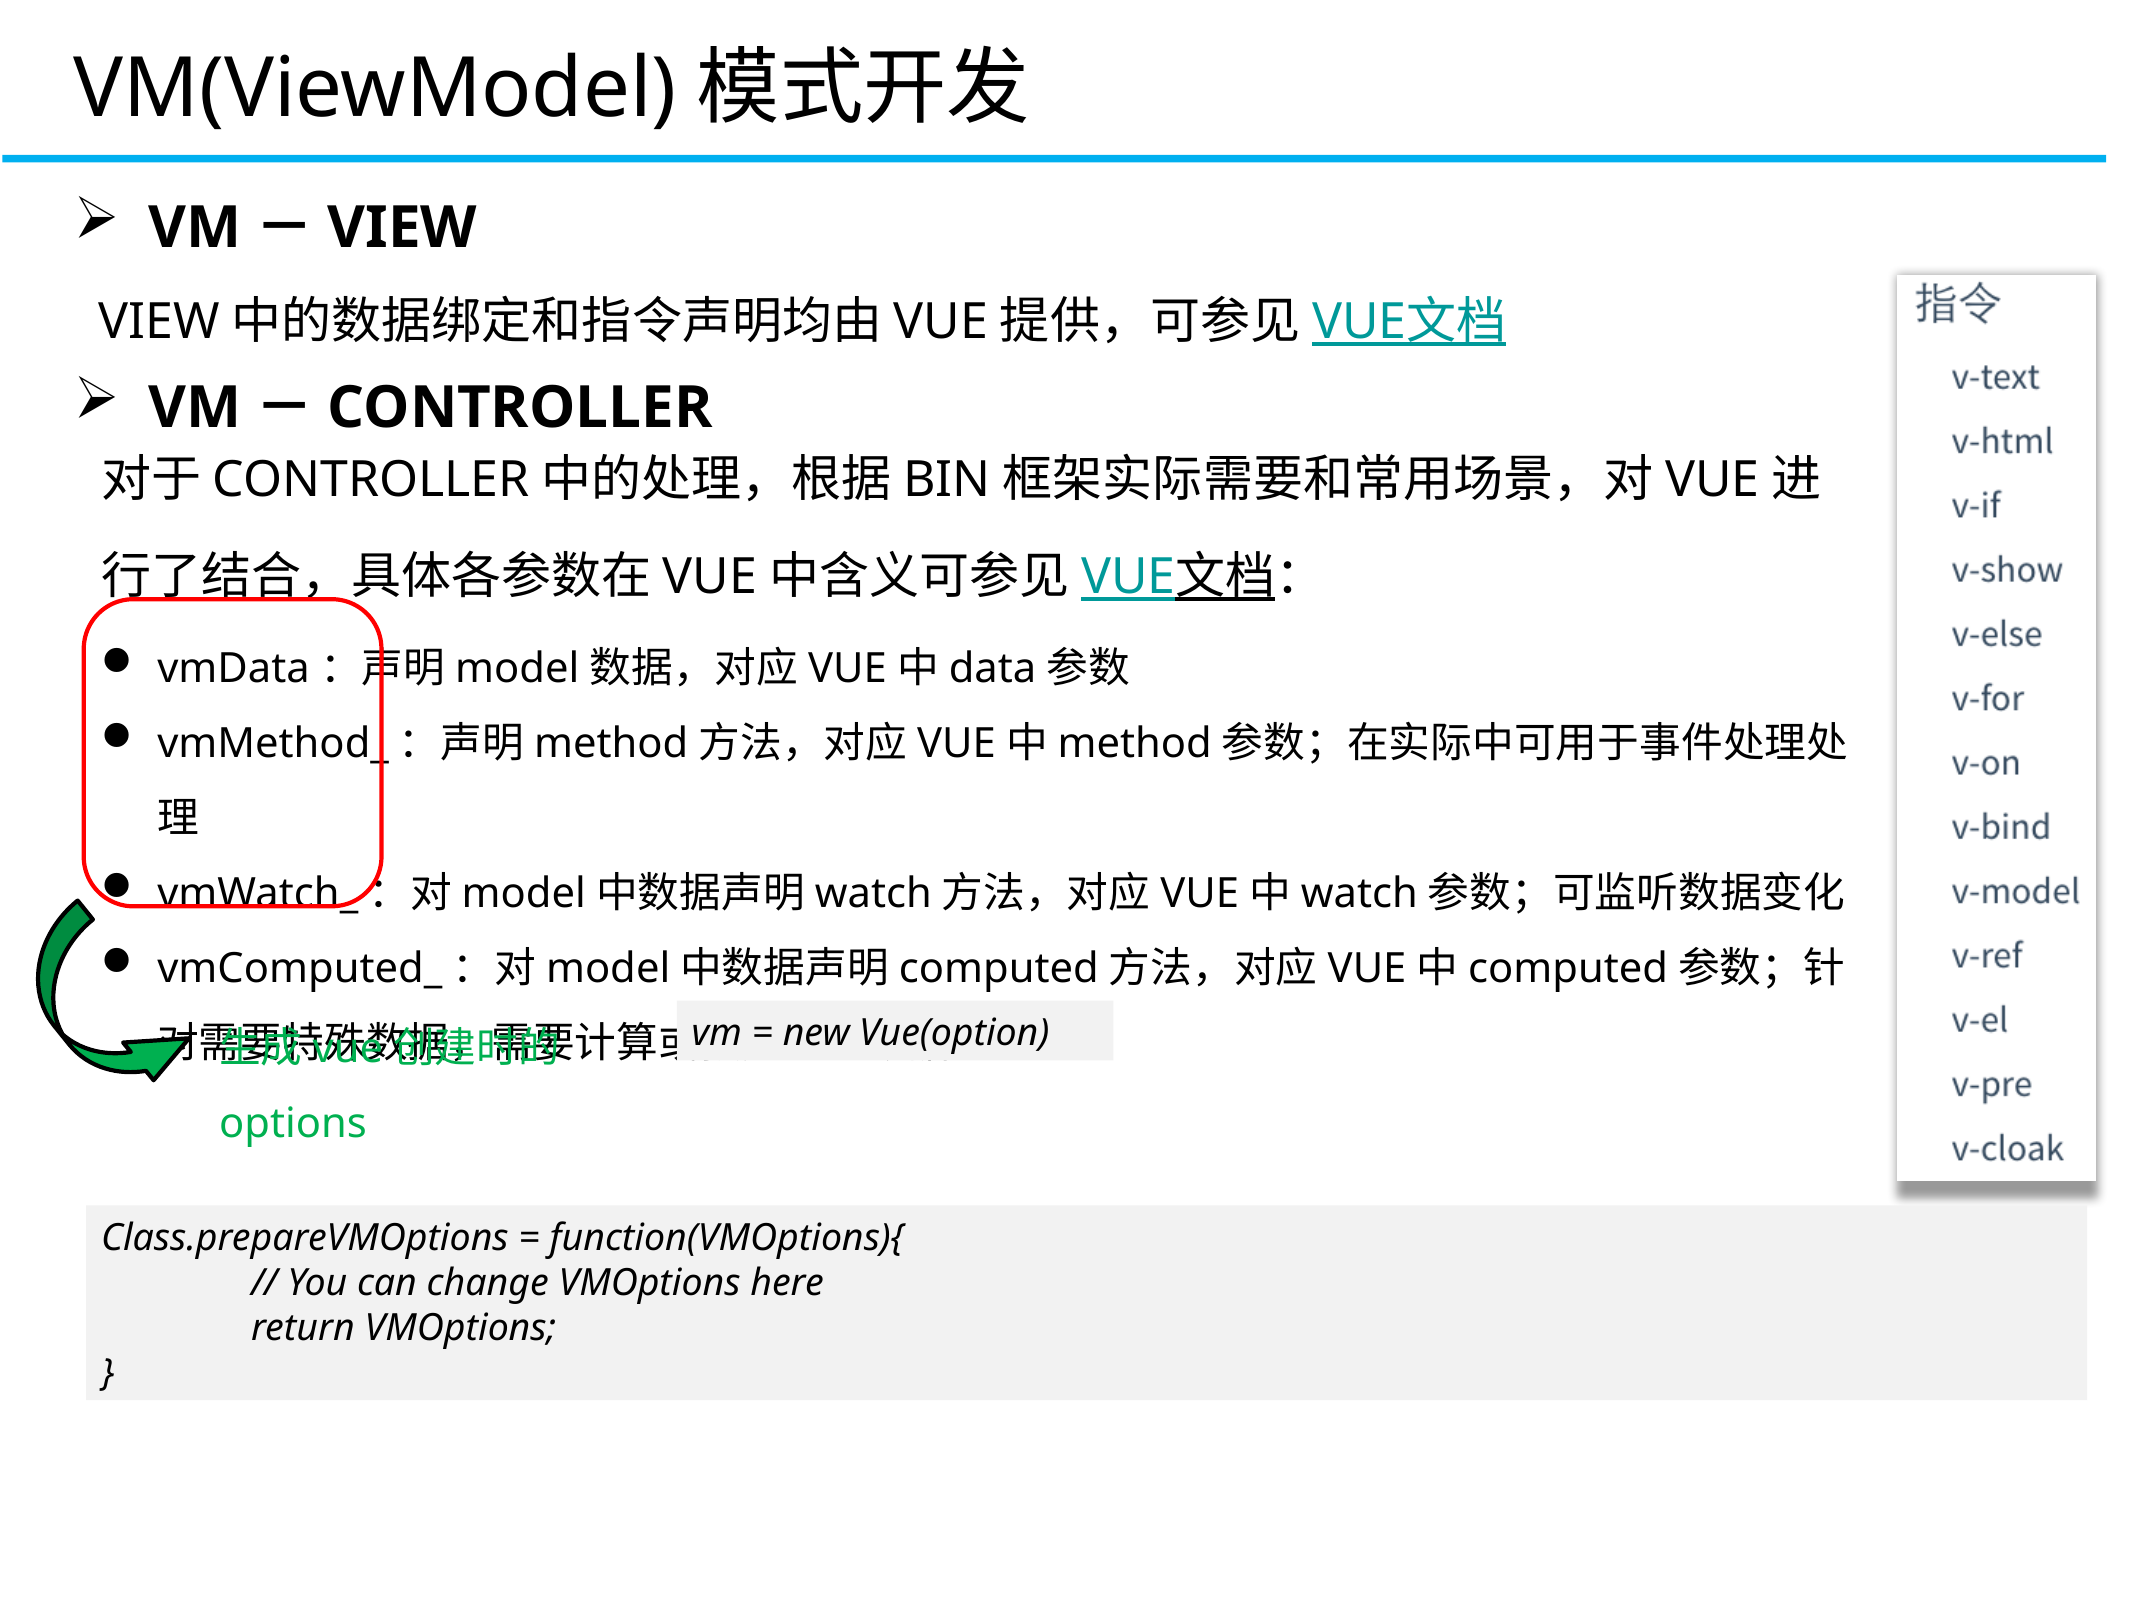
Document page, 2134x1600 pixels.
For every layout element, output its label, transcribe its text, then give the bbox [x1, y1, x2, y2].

text_box [38, 900, 190, 1081]
text_box 生成vue创建时的options [204, 988, 684, 1154]
text_box VM－CONTROLLER [58, 327, 772, 447]
text_box [2, 154, 58, 163]
text_box VM－VIEW [58, 147, 622, 267]
picture [1896, 275, 2096, 1181]
text_box Class.prepareVMOptions = function(VMOptions){ // You can change VMOptions here return VMOptions; } [86, 1205, 2088, 1401]
text_box VIEW中的数据绑定和指令声明均由VUE提供，可参见VUE文档 [83, 244, 2025, 369]
text_box vm = new Vue(option) [676, 1000, 1114, 1061]
text_box [83, 599, 382, 907]
text_box VM(ViewModel)模式开发 [58, 25, 1763, 148]
text_box [622, 154, 2107, 163]
text_box 对于CONTROLLER中的处理，根据BIN框架实际需要和常用场景，对VUE进行了结合，具体各参数在VUE中含义可参见VUE文档： vmData：声明model数据，对应VUE中data参数 vmMethod_：声明method方法，对应VUE中method参数；在实际中可用于事件处理处理 vmWatch_：对model中数据声明watch方法，对应VUE中watch参数；可监听数据变化 vmComputed_：对model中数据声明computed方法，对应VUE中computed参数；针对需要特殊数据，需要计算或预处理的数据 也可以通过重写View.prepareVMOptions方法来定制vue options [86, 409, 1870, 1205]
